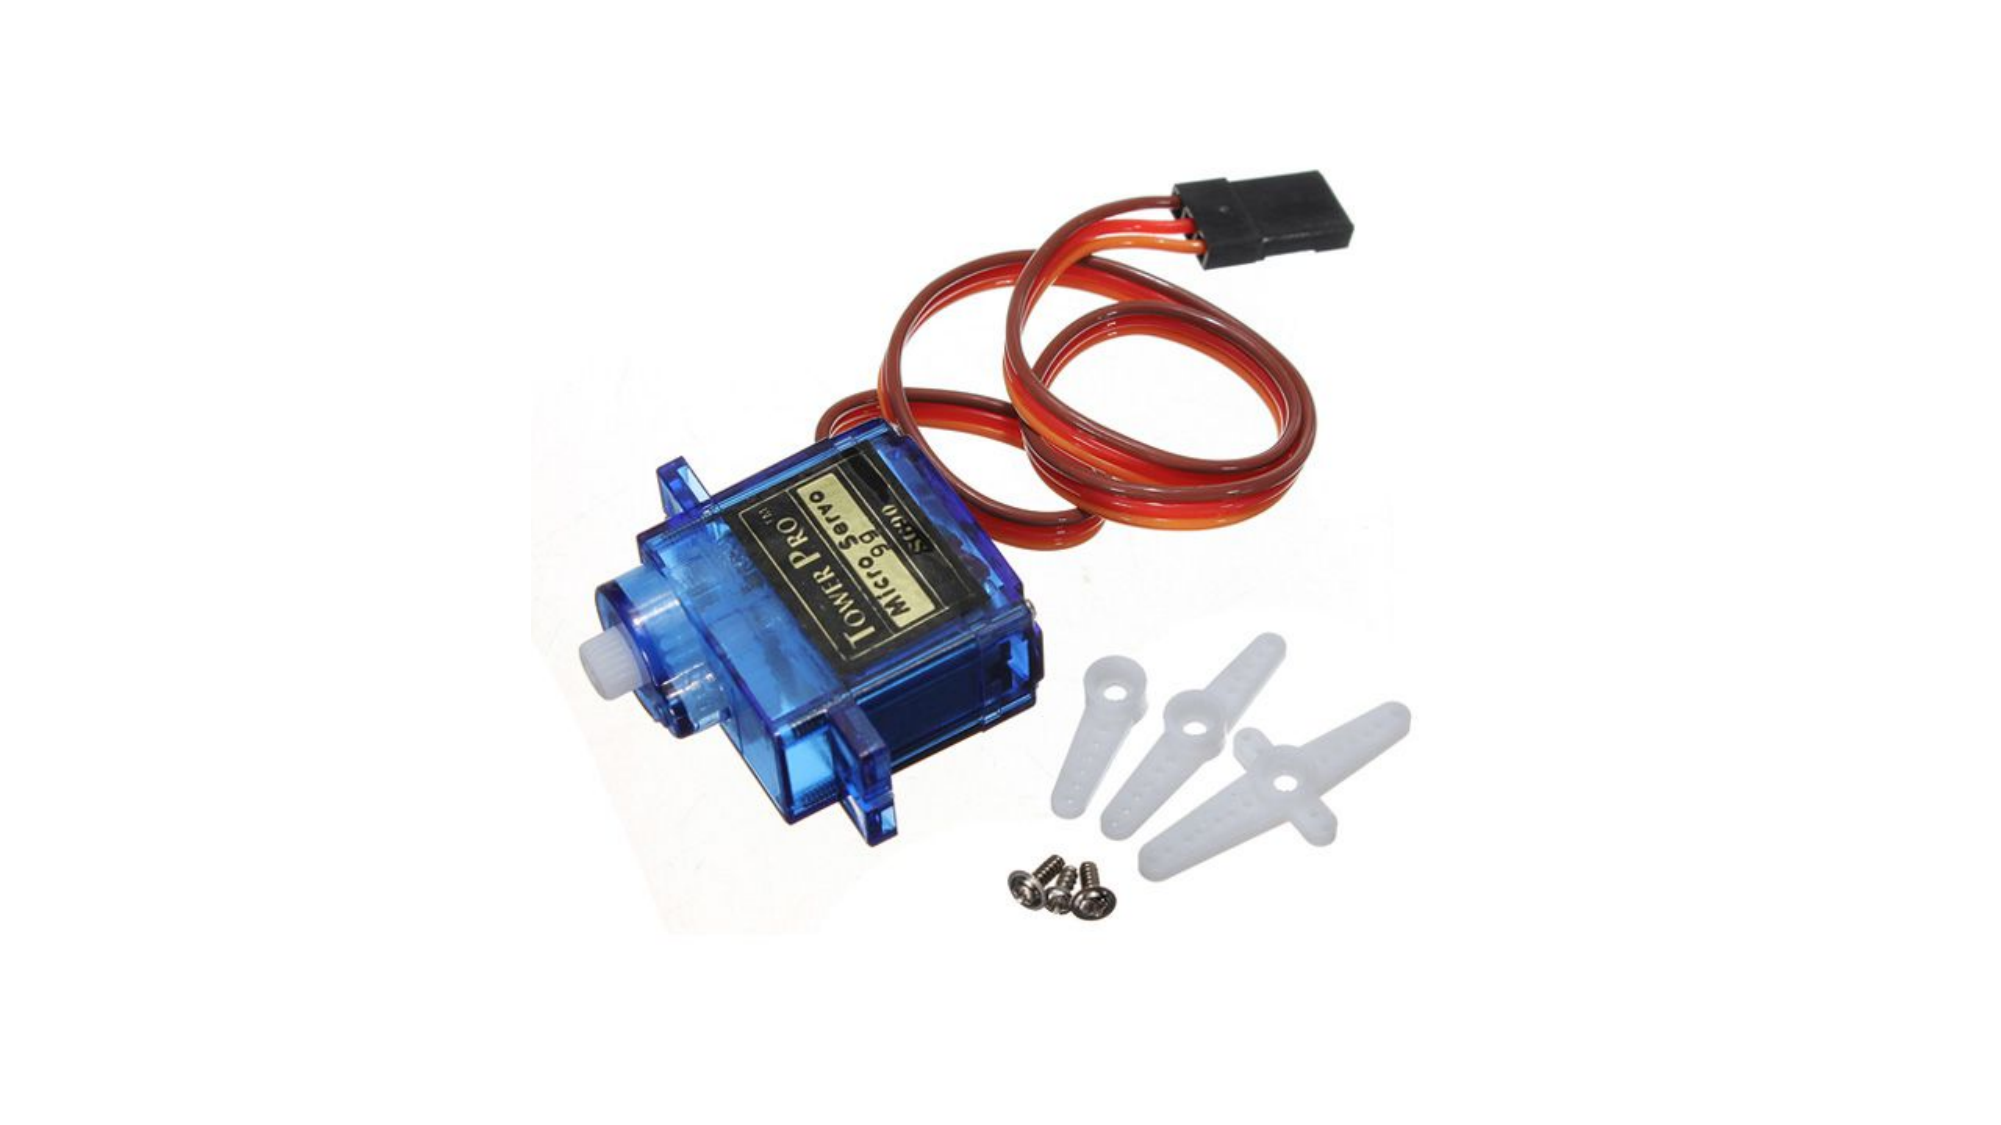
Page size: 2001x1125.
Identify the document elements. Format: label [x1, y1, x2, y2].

picture [531, 93, 1469, 1032]
